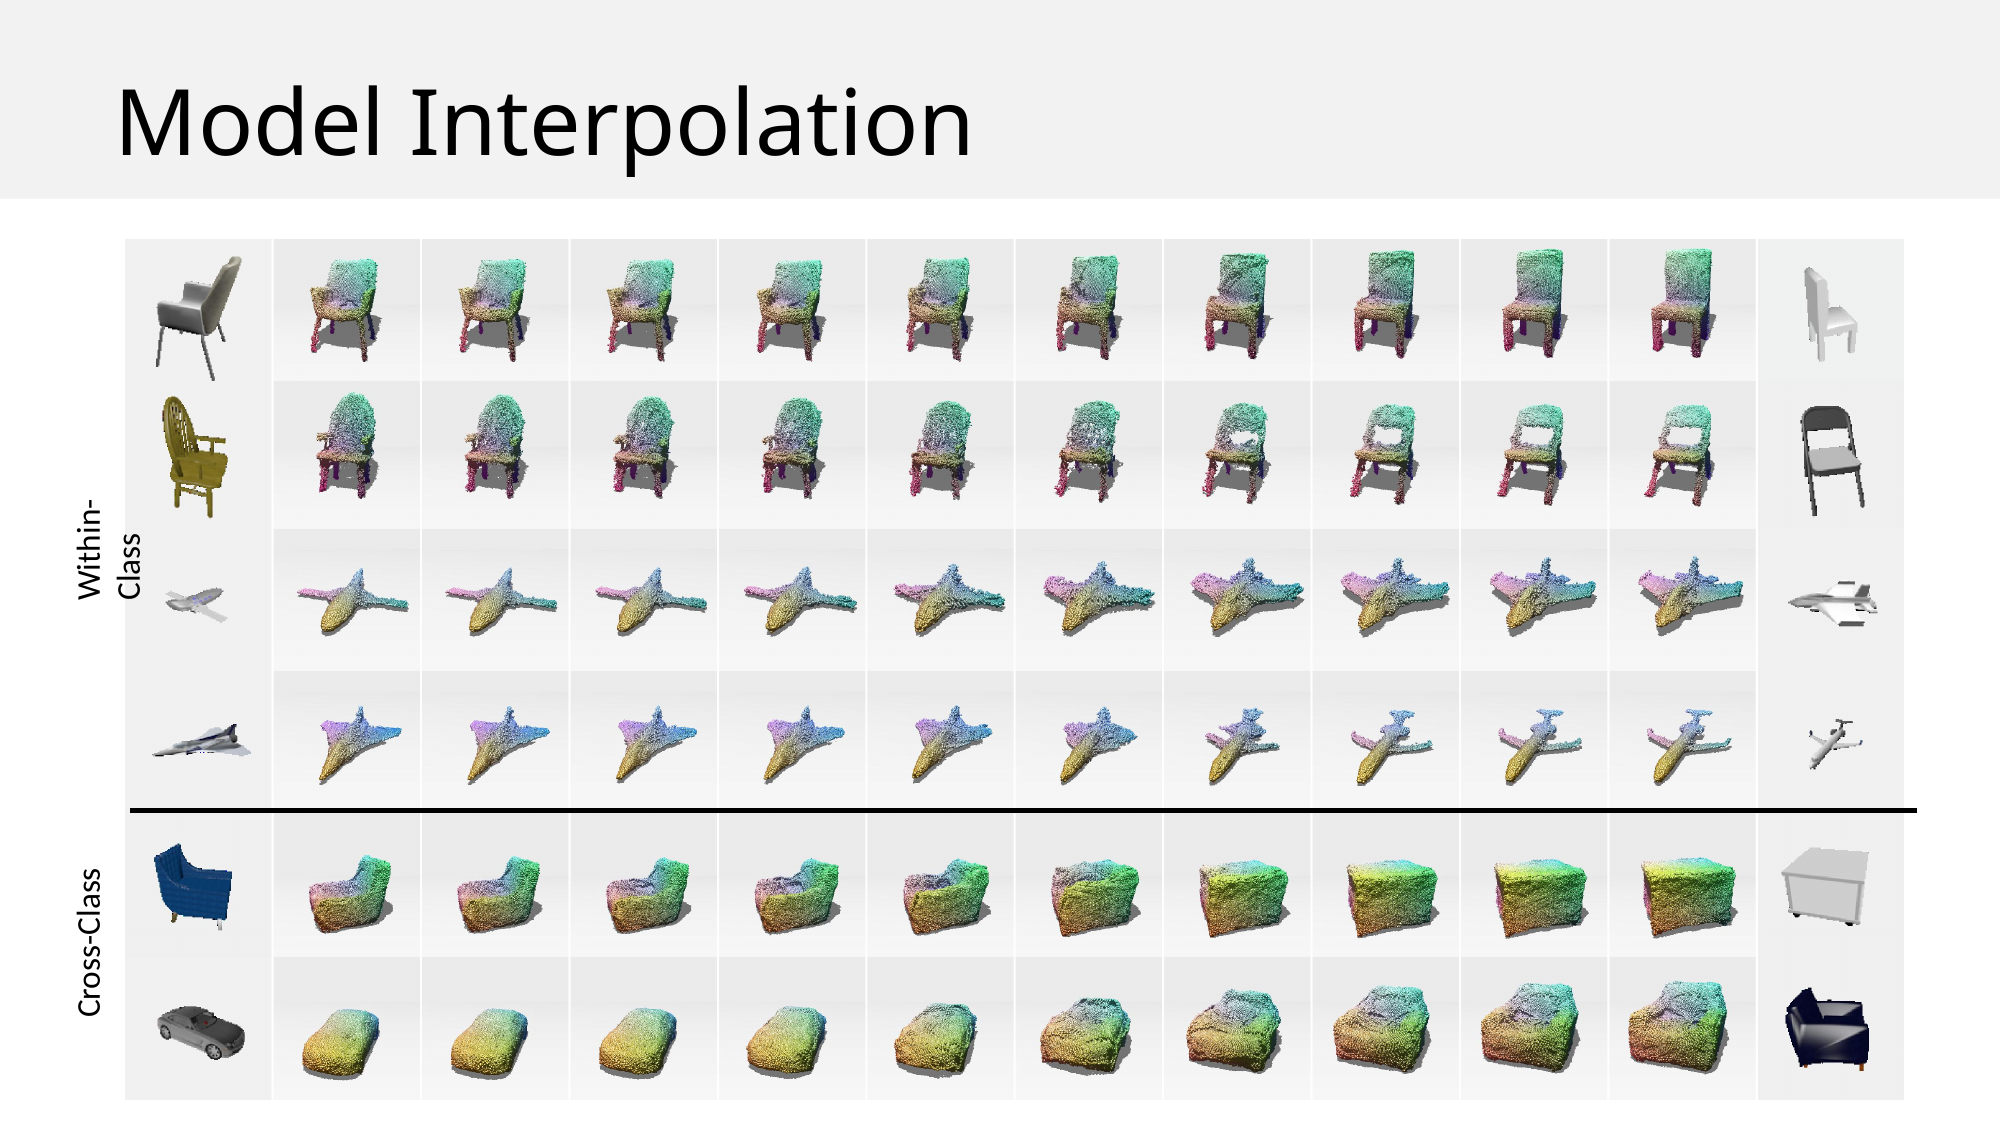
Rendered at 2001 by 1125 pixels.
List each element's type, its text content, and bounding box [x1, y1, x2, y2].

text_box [59, 239, 1918, 1100]
title Model Interpolation [99, 59, 1902, 193]
